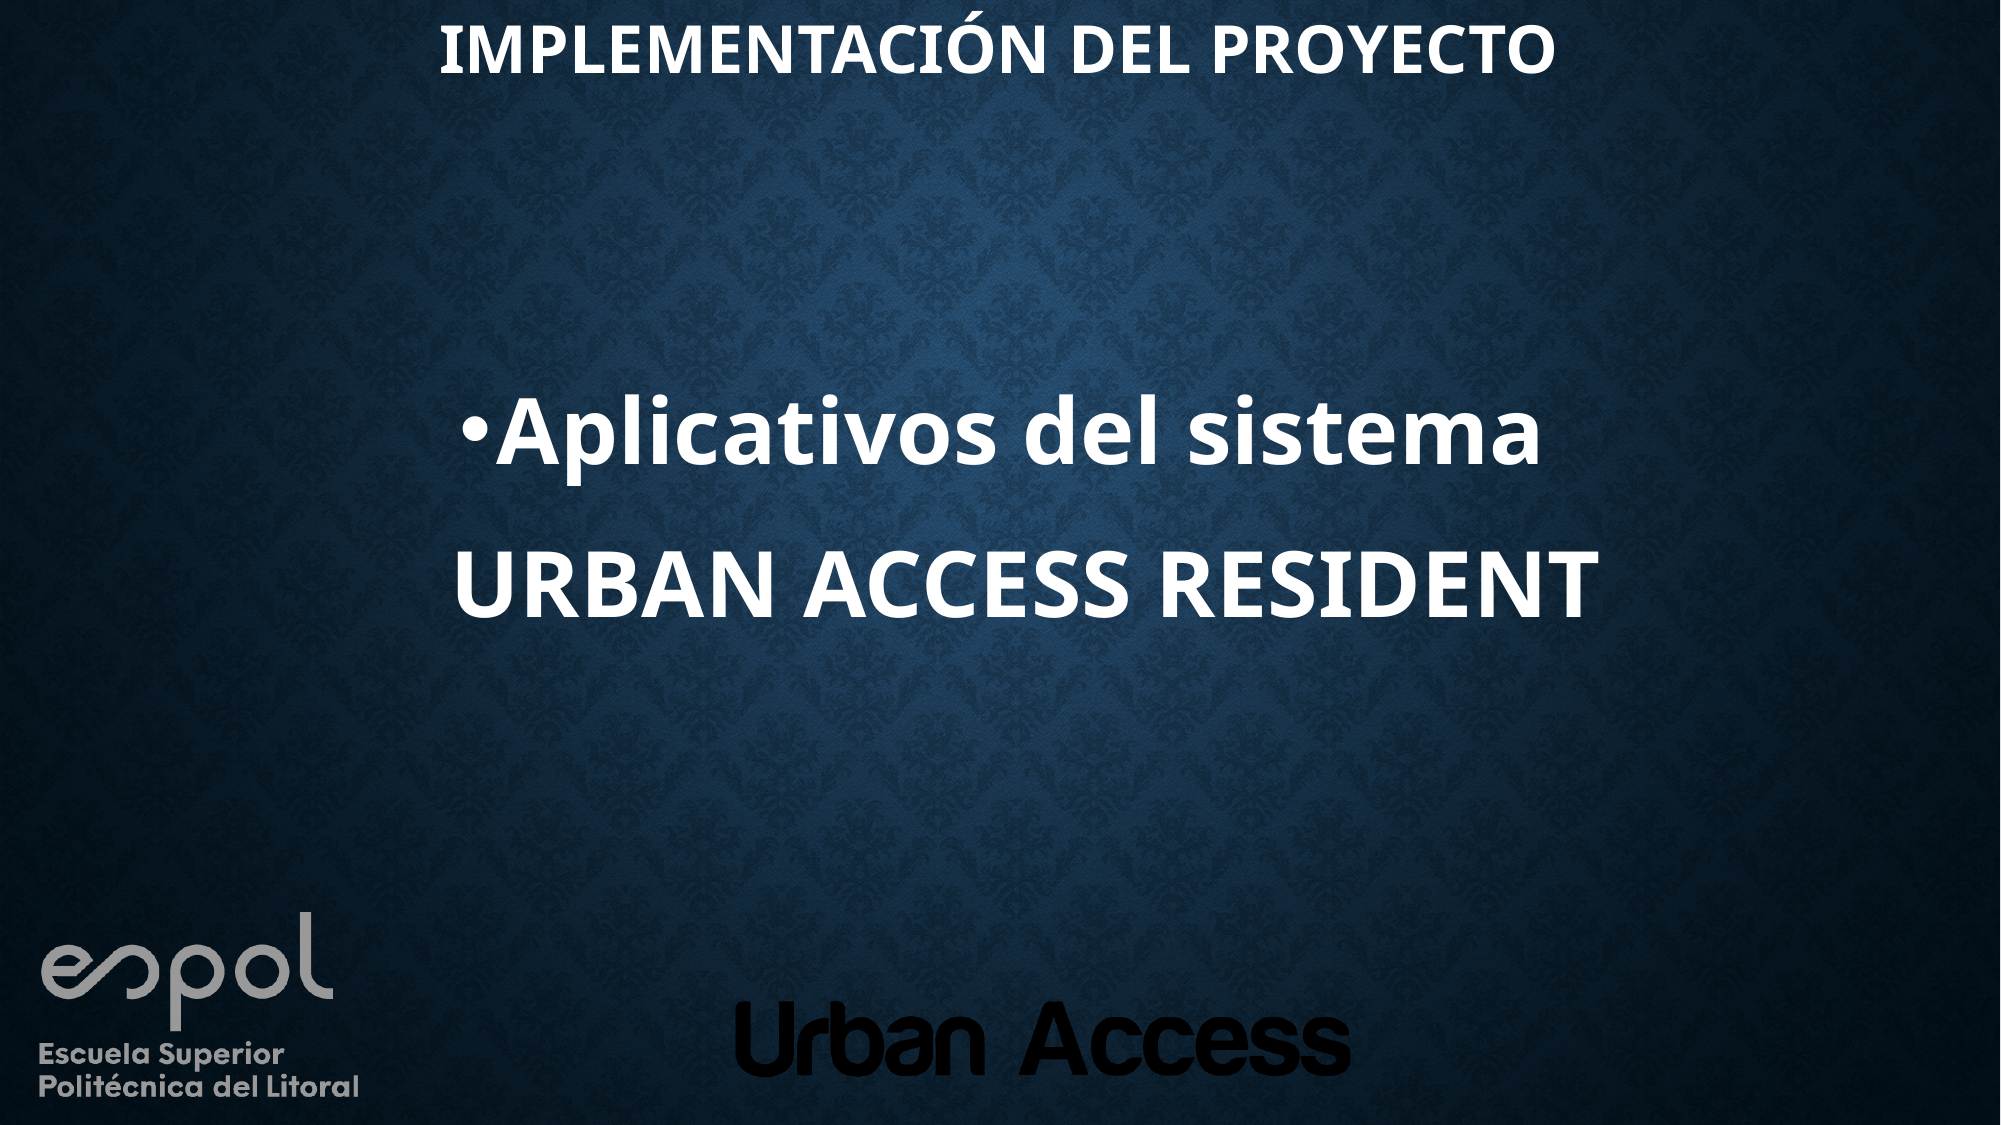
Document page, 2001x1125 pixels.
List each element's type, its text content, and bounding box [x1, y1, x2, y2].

title Implementación del proyecto [149, 8, 1849, 175]
picture [39, 911, 358, 1098]
picture [701, 975, 1351, 1102]
list Aplicativos del sistema URBAN ACCESS RESIDENT [176, 343, 1876, 950]
